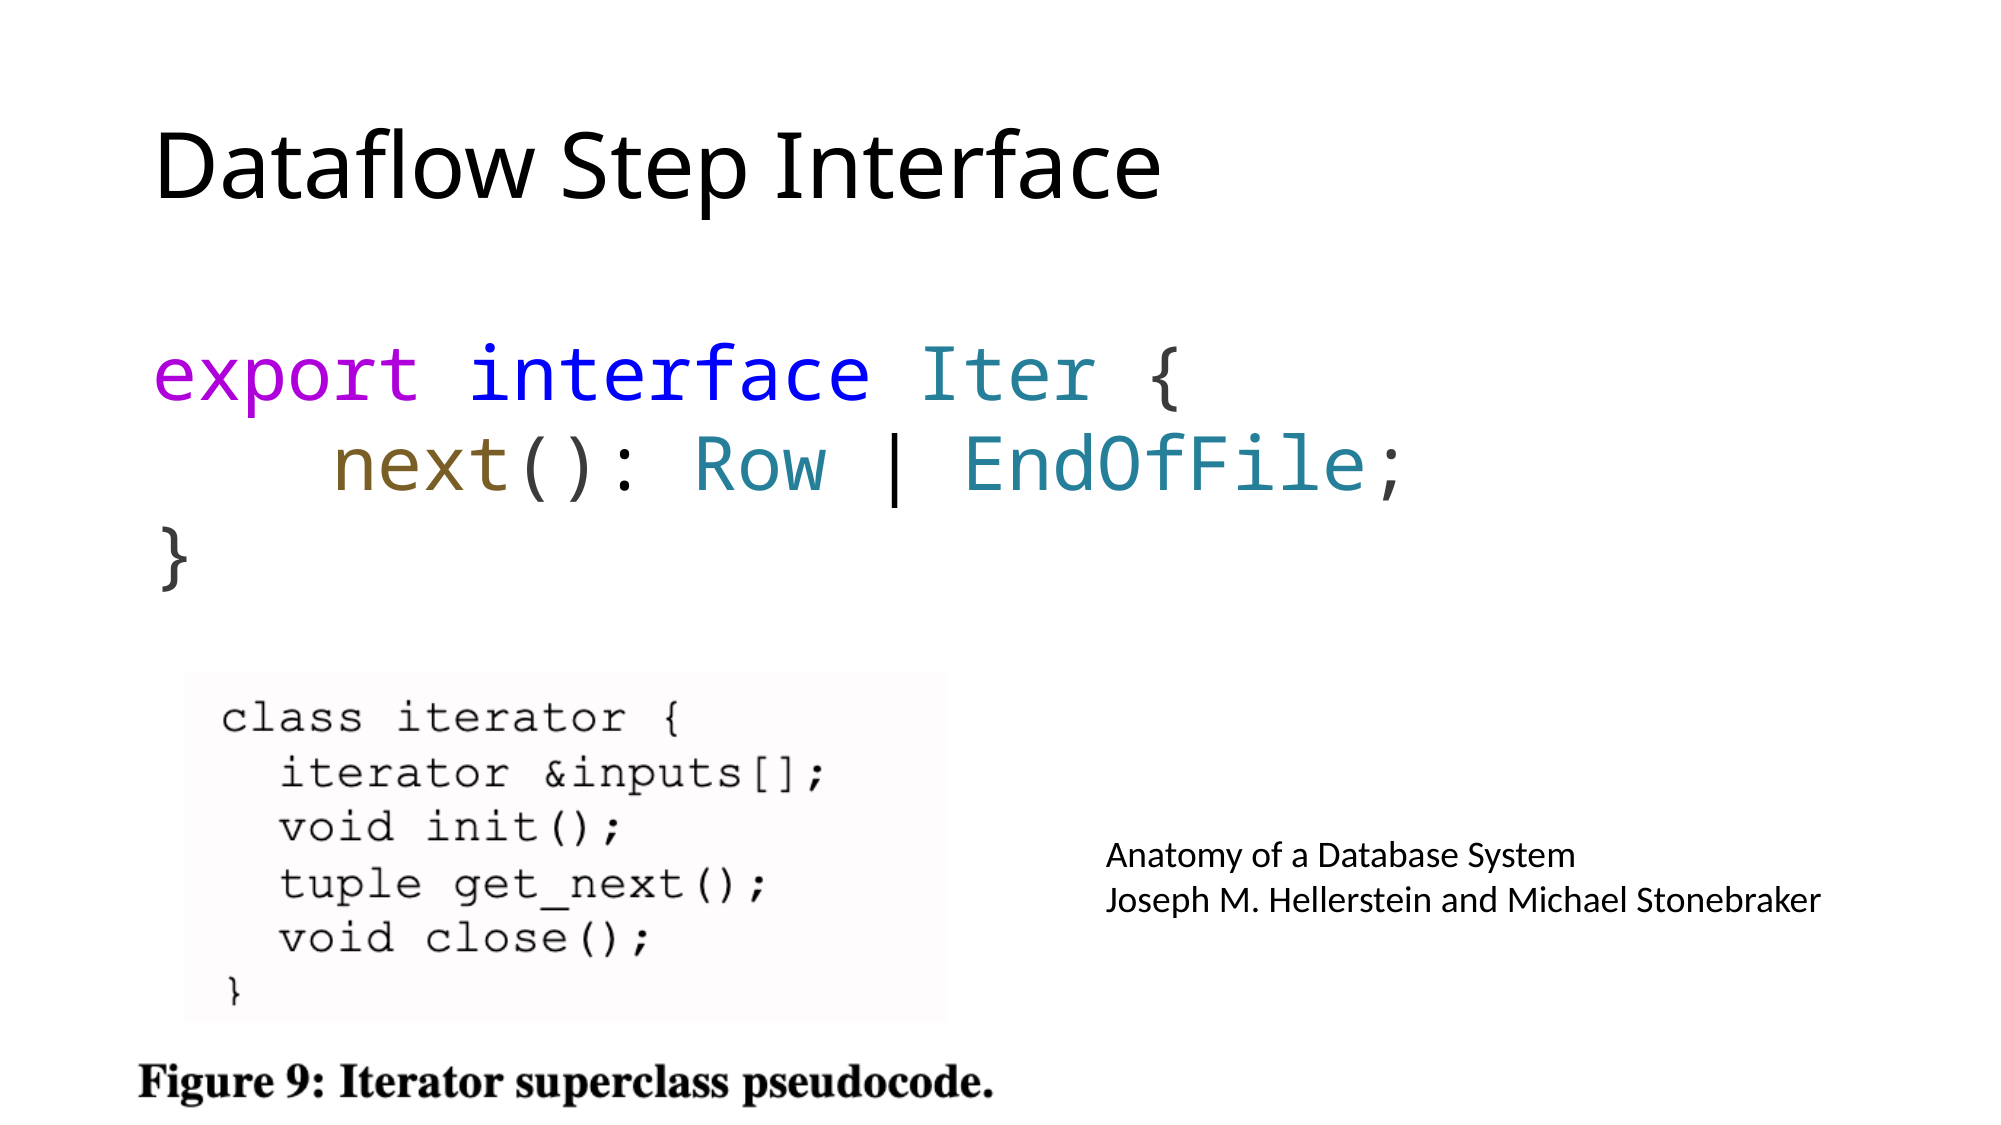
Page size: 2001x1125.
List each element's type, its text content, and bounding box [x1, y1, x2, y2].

text_box export interface Iter { next(): Row | EndOfFile; } [137, 317, 1863, 603]
title Dataflow Step Interface [137, 59, 1863, 278]
text_box Anatomy of a Database System Joseph M. Hellerstein and Michael Stonebraker [1091, 822, 2000, 928]
picture [18, 626, 1059, 1125]
